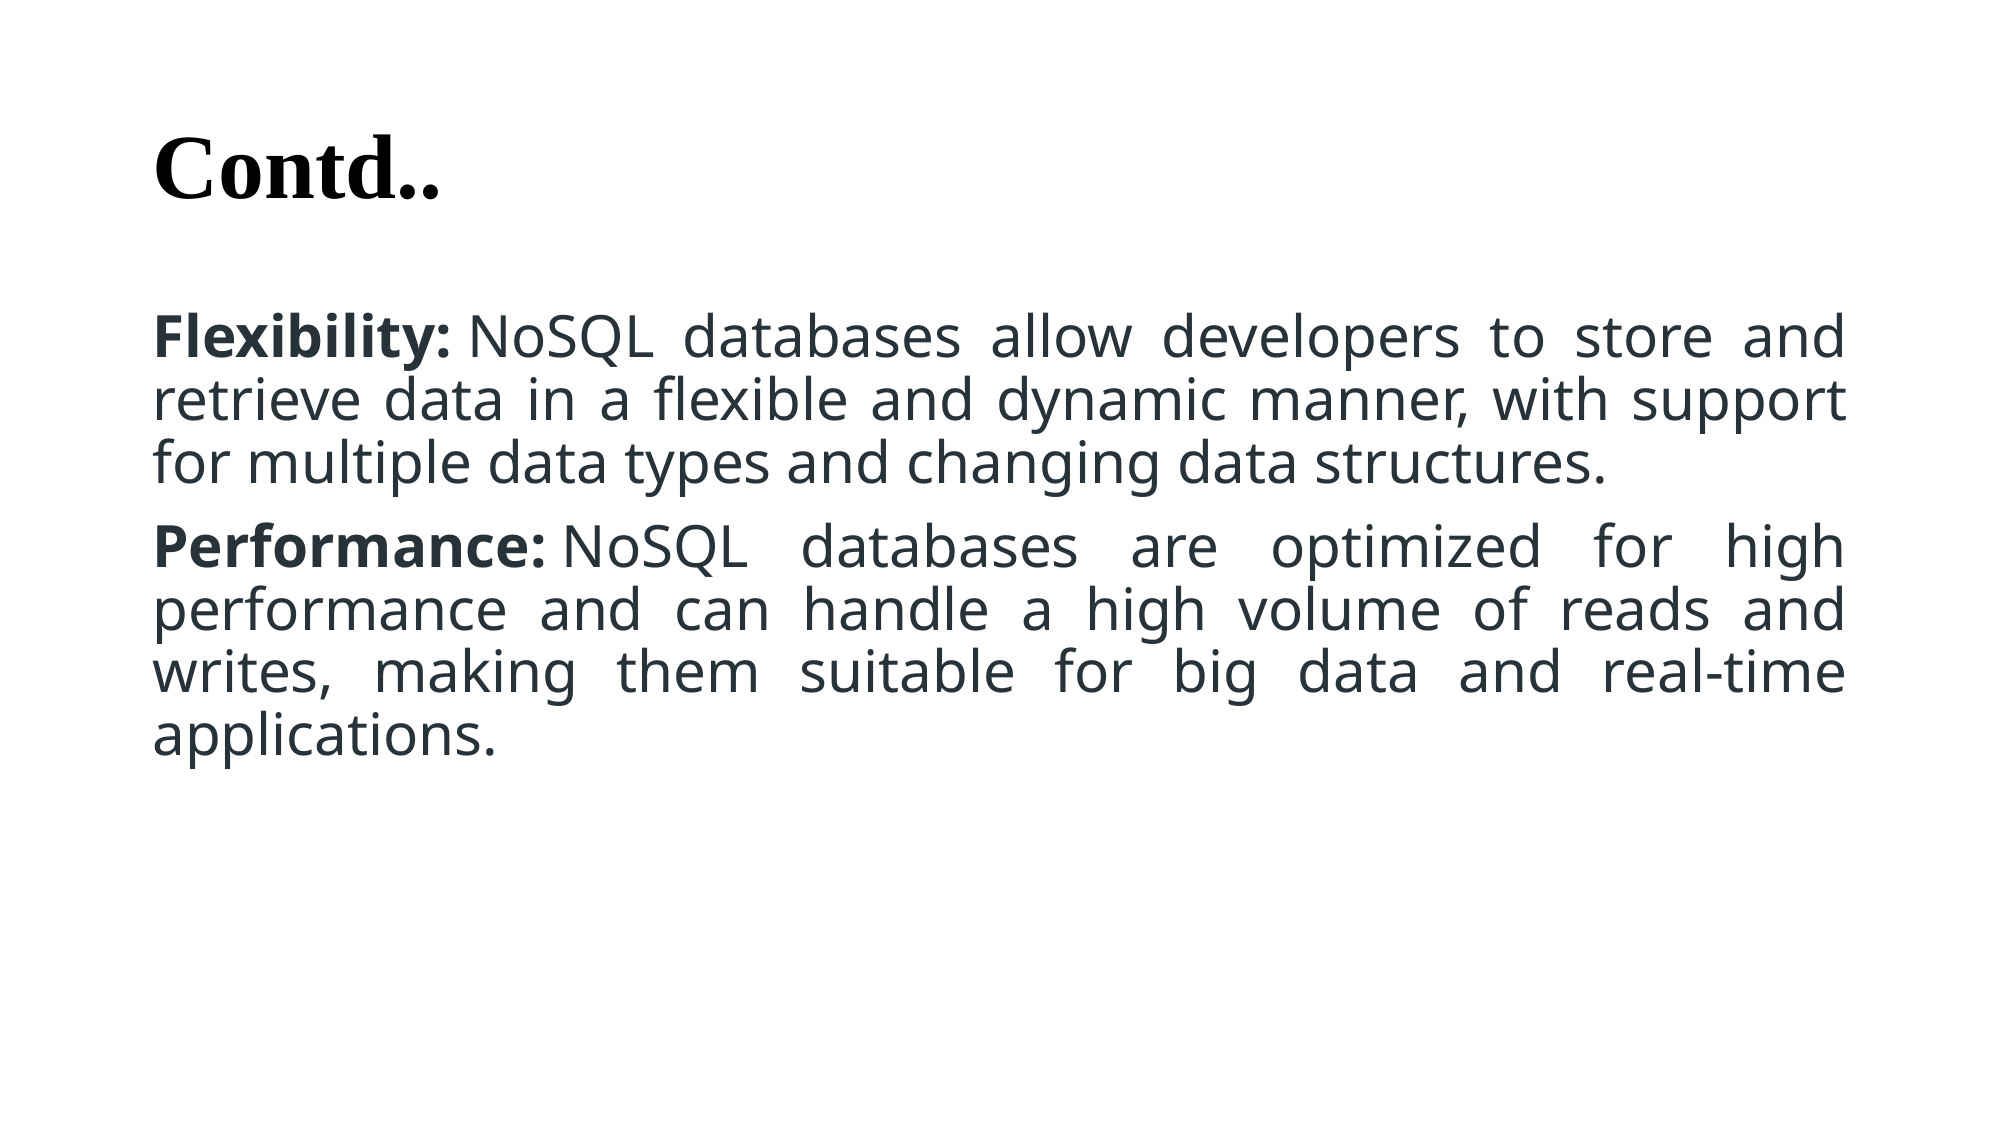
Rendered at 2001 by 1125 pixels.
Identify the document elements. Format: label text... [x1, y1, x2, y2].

list Flexibility: NoSQL databases allow developers to store and retrieve data in a flexible and dynamic manner, with support for multiple data types and changing data structures. Performance: NoSQL databases are optimized for high performance and can handle a high volume of reads and writes, making them suitable for big data and real-time applications. [137, 299, 1863, 1014]
title Contd.. [137, 59, 1863, 278]
